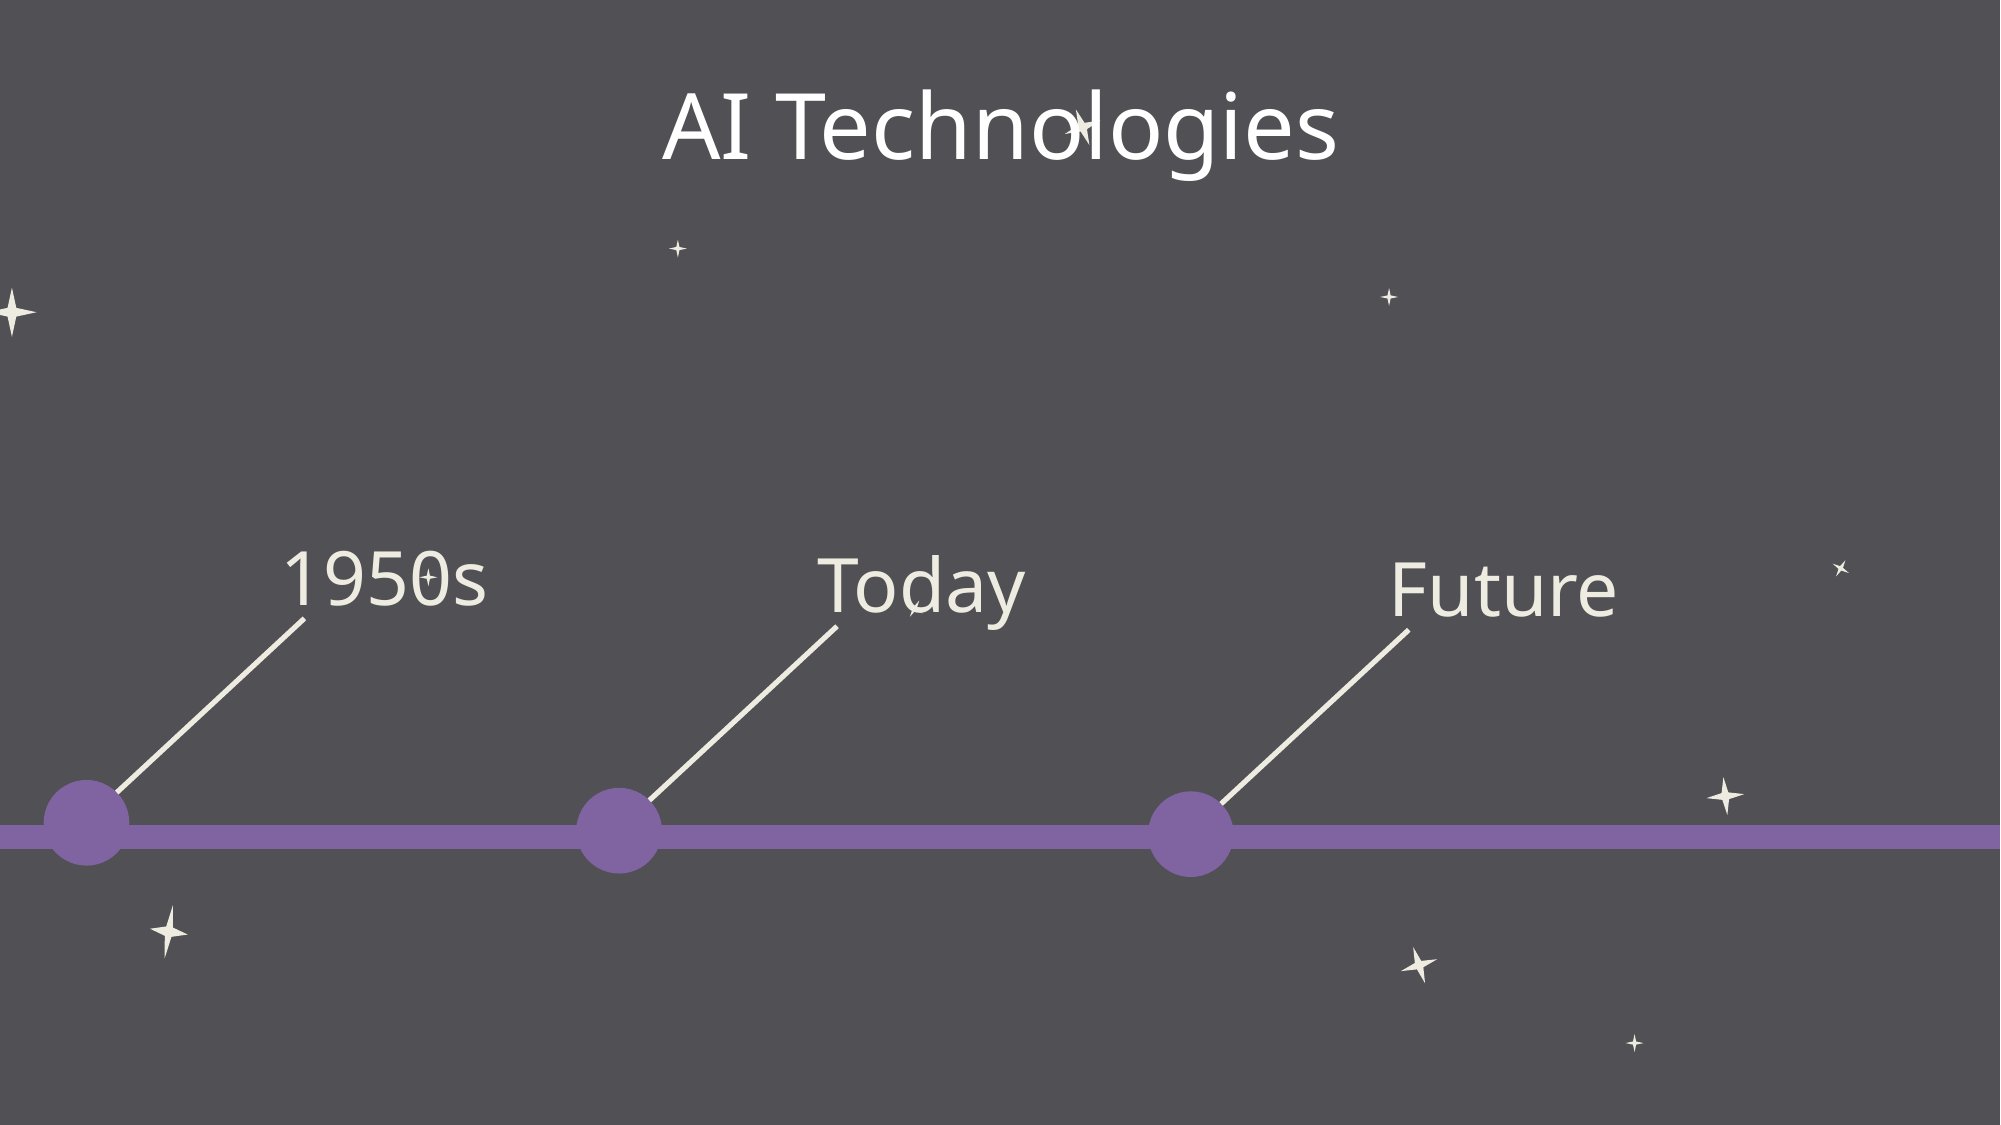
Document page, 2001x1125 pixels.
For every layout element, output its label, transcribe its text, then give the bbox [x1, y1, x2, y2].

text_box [43, 522, 478, 866]
text_box [147, 903, 190, 961]
text_box [1623, 1032, 1646, 1055]
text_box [575, 530, 1020, 874]
text_box [1704, 775, 1747, 818]
text_box [1378, 285, 1401, 309]
text_box [1398, 945, 1440, 986]
text_box [0, 285, 39, 339]
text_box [1147, 533, 1613, 878]
text_box [667, 249, 689, 260]
title AI Technologies [2, 0, 2000, 249]
text_box [1830, 558, 1851, 579]
